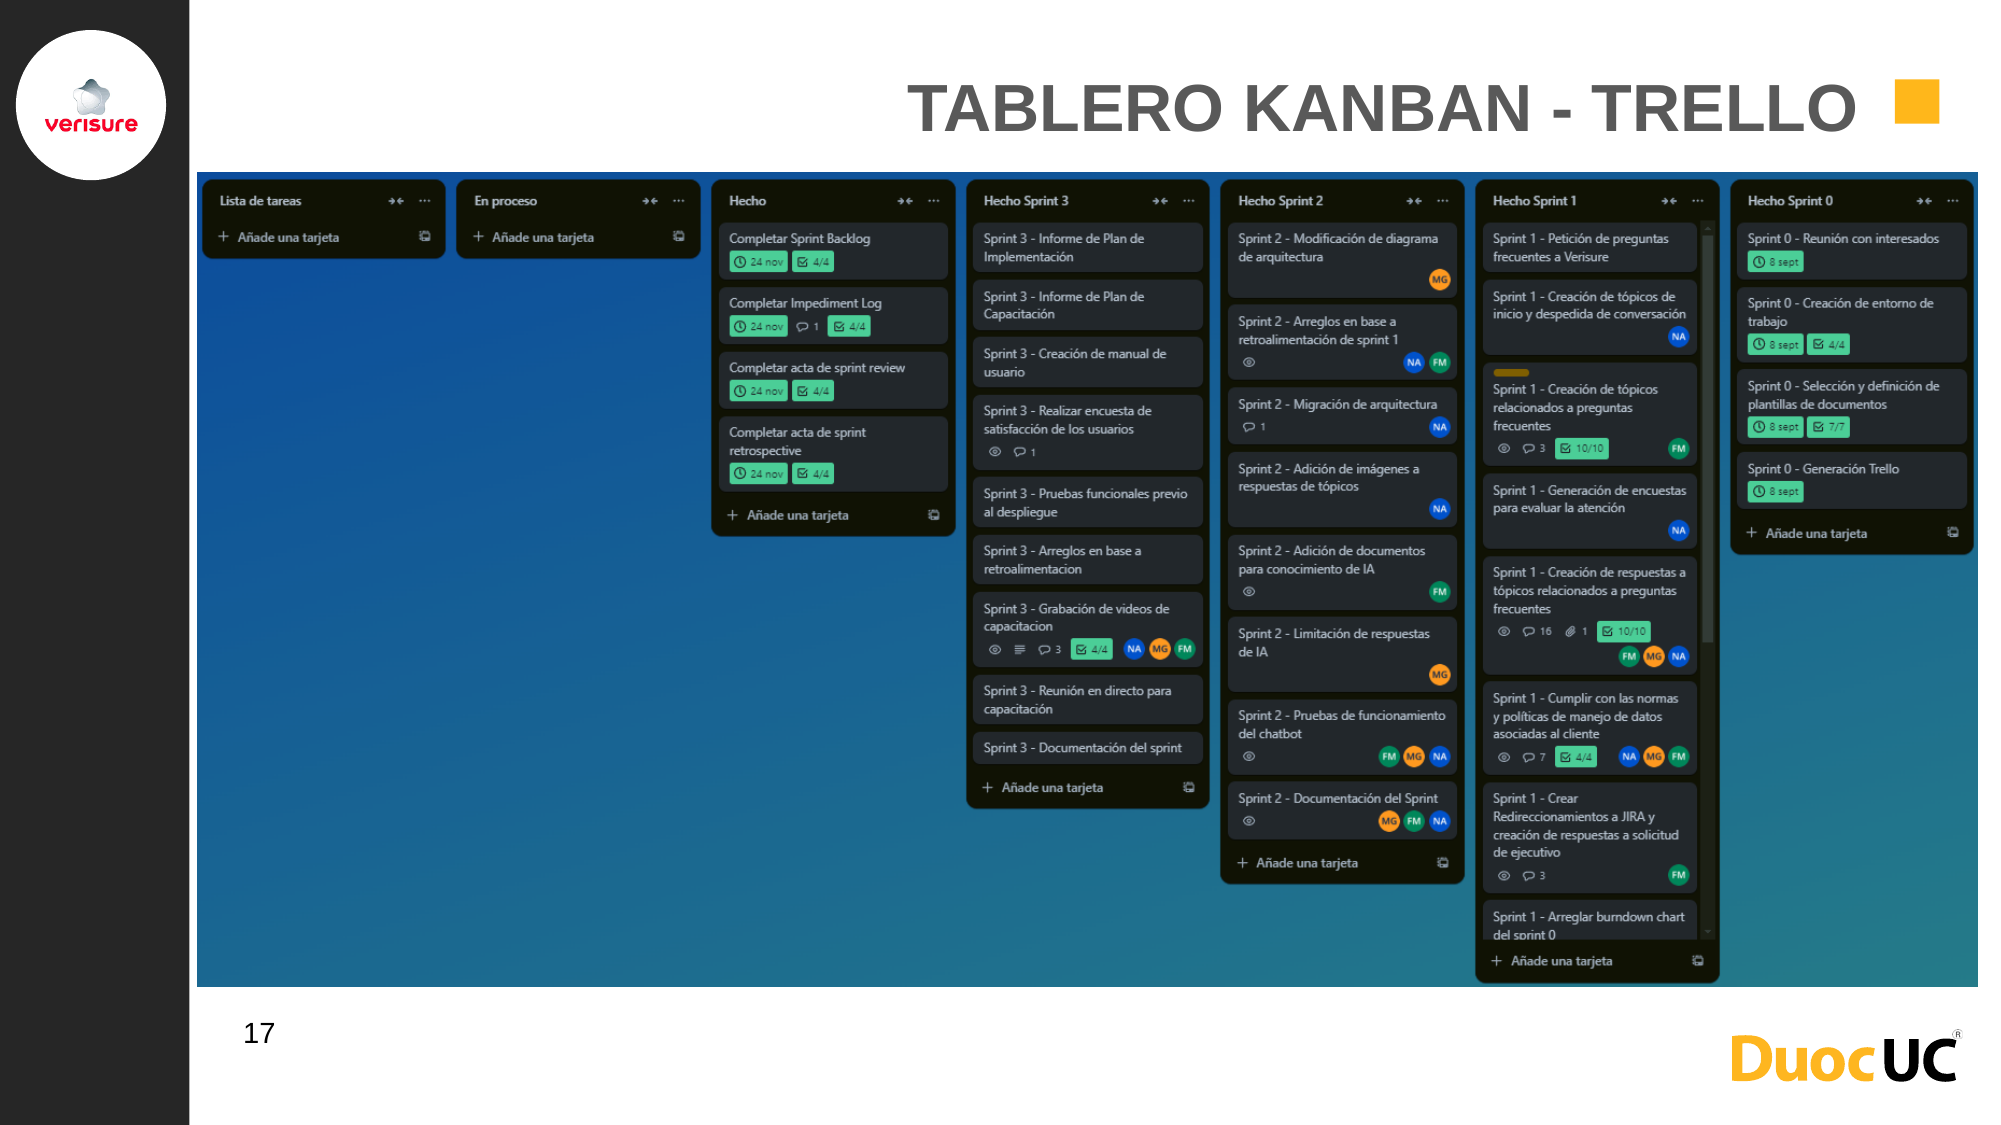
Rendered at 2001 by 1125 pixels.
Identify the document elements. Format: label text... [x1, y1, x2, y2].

list TABLERO KANBAN - TRELLO [866, 66, 1875, 144]
picture [1952, 1029, 1963, 1039]
text_box 17 [228, 1006, 299, 1057]
picture [196, 172, 1978, 987]
picture [15, 29, 167, 181]
